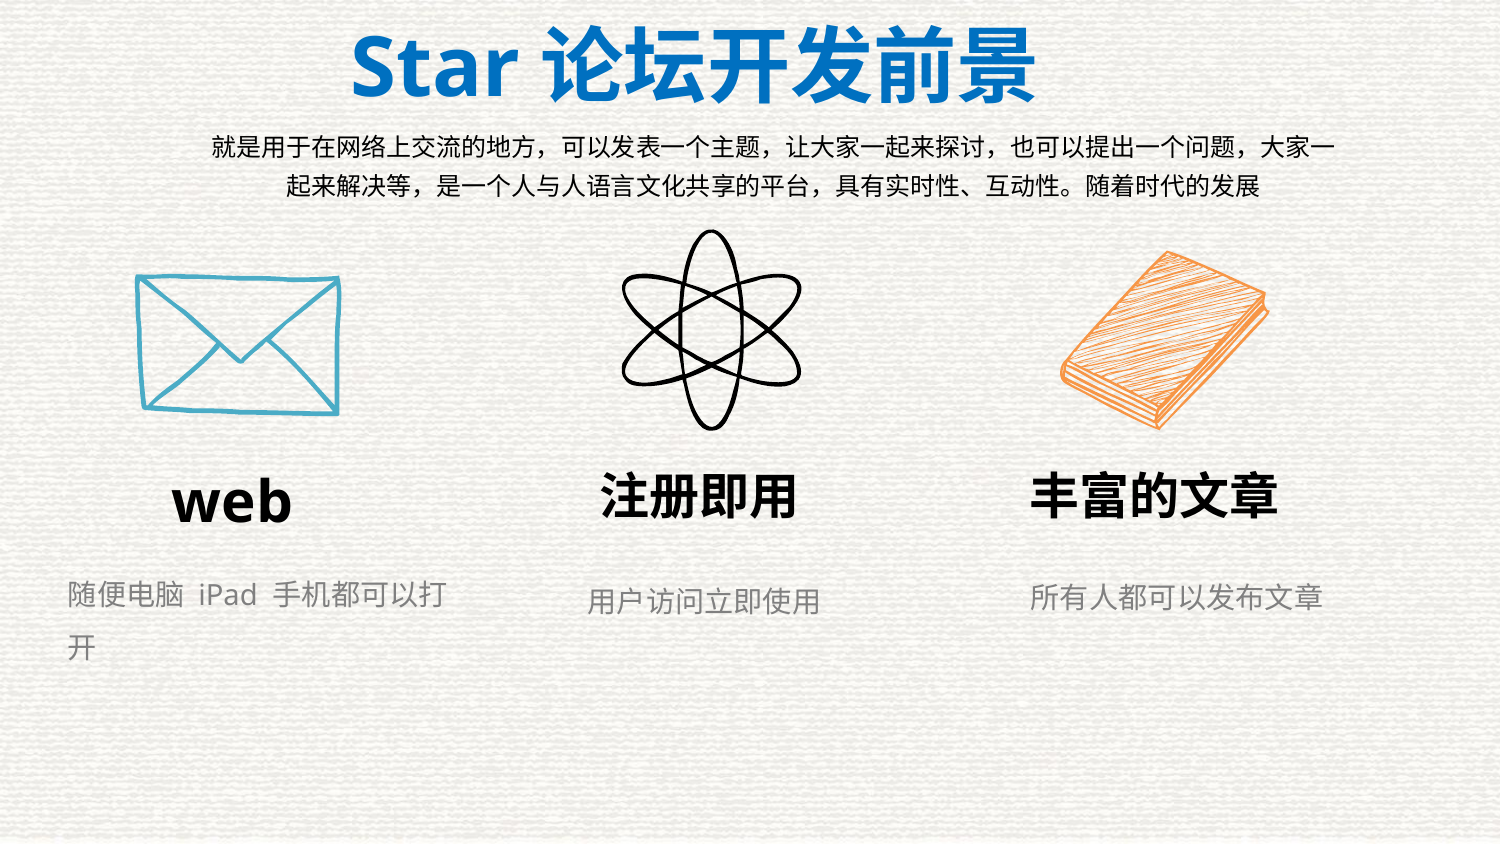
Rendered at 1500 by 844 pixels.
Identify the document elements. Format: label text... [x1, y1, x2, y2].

text_box 就是用于在网络上交流的地方，可以发表一个主题，让大家一起来探讨，也可以提出一个问题，大家一起来解决等，是一个人与人语言文化共享的平台，具有实时性、互动性。随着时代的发展 [193, 114, 1355, 208]
text_box 用户访问立即使用 [572, 558, 864, 626]
picture [0, 0, 1500, 844]
text_box [621, 229, 802, 431]
text_box 随便电脑 iPad 手机都可以打开 [53, 551, 491, 672]
text_box [1060, 250, 1270, 431]
text_box 丰富的文章 [1014, 457, 1353, 532]
text_box 所有人都可以发布文章 [1016, 554, 1352, 622]
text_box web [115, 457, 444, 542]
text_box [134, 273, 342, 417]
text_box 注册即用 [584, 457, 928, 532]
text_box Star论坛开发前景 [312, 6, 1078, 114]
